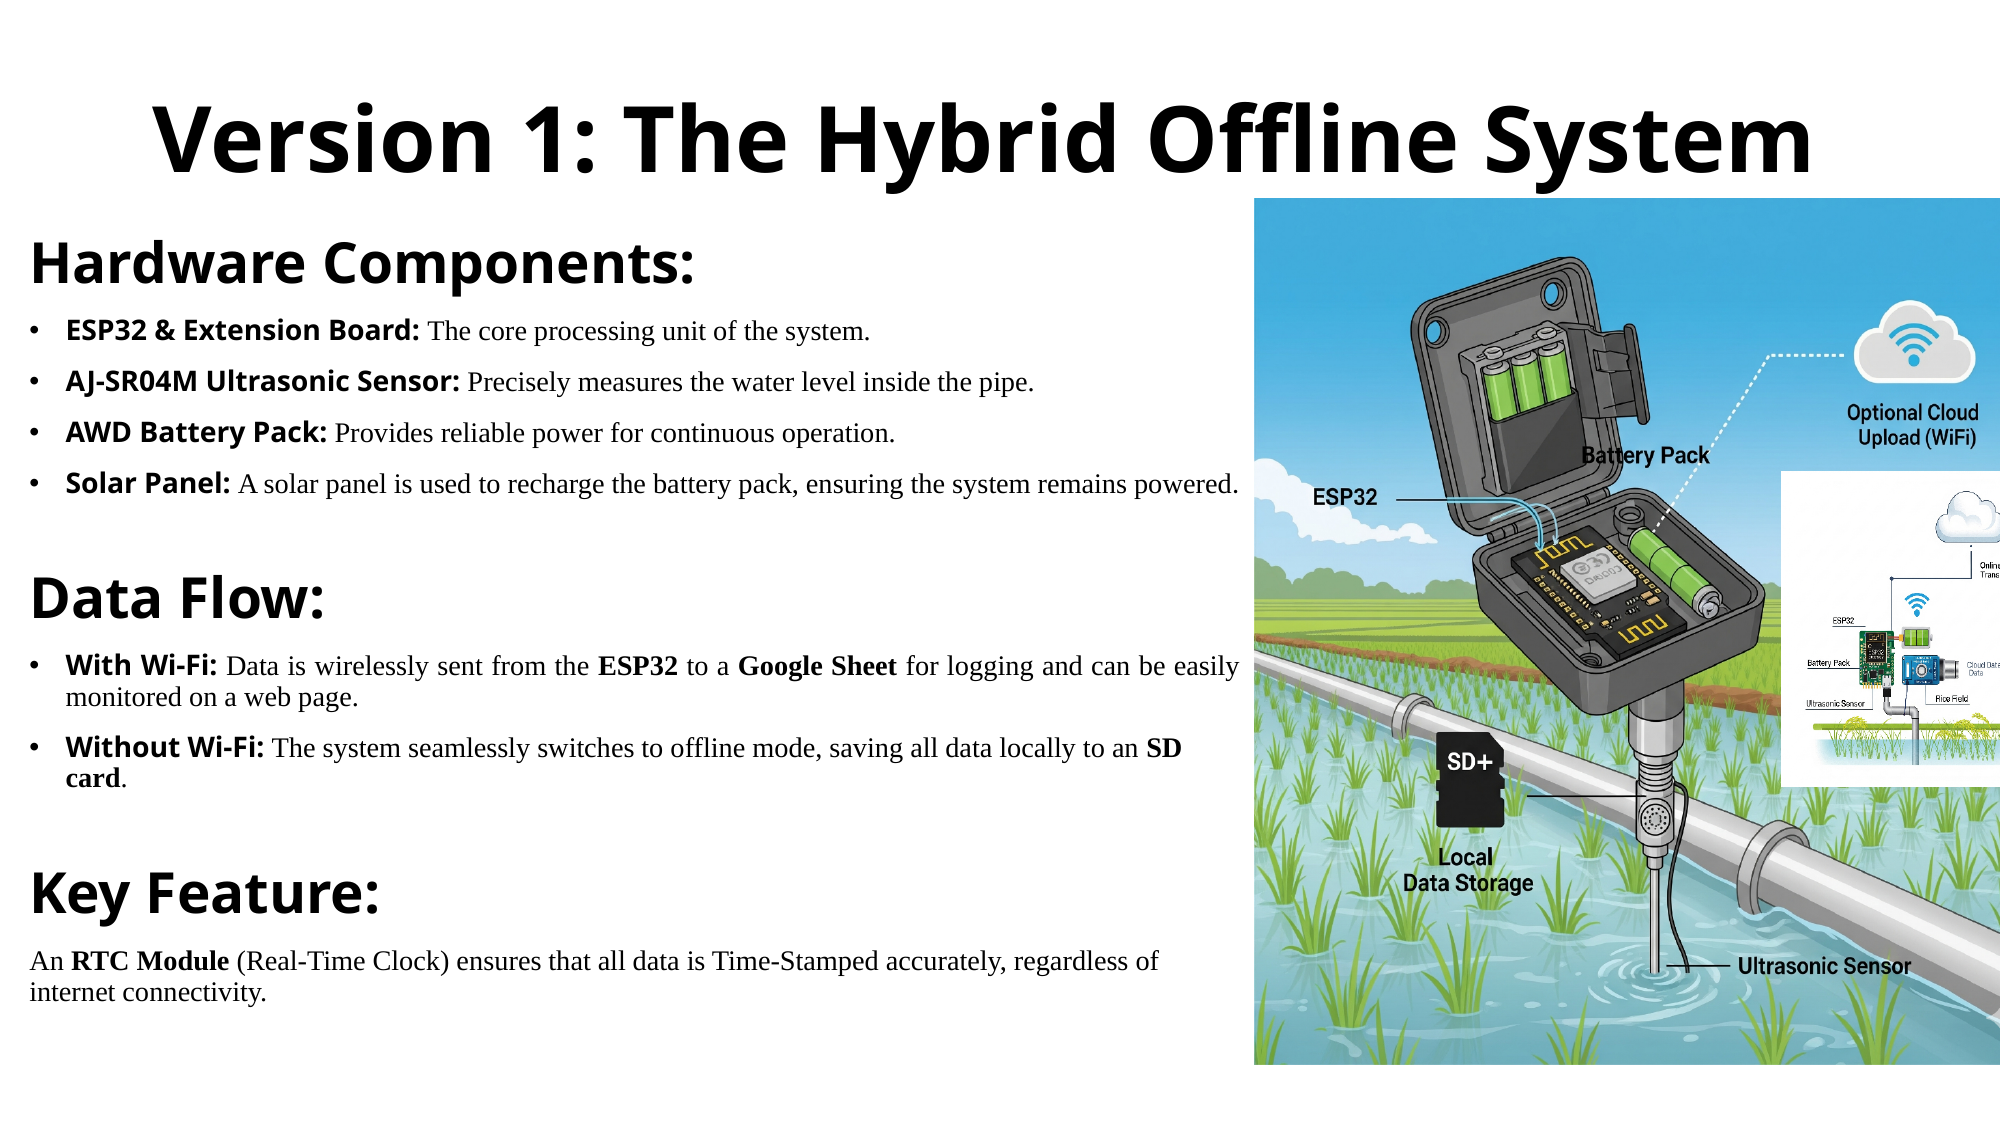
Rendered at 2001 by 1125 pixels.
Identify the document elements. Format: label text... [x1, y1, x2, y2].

title Version 1: The Hybrid Offline System [137, 33, 1863, 227]
list Hardware Components: ESP32 & Extension Board: The core processing unit of the system. AJ-SR04M Ultrasonic Sensor: Precisely measures the water level inside the pipe. AWD Battery Pack: Provides reliable power for continuous operation. Solar Panel: A solar panel is used to recharge the battery pack, ensuring the system remains powered. Data Flow: With Wi-Fi: Data is wirelessly sent from the ESP32 to a Google Sheet for logging and can be easily monitored on a web page. Without Wi-Fi: The system seamlessly switches to offline mode, saving all data locally to an SD card. Key Feature: An RTC Module (Real-Time Clock) ensures that all data is Time-Stamped accurately, regardless of internet connectivity. [14, 227, 1254, 1031]
picture [1254, 198, 2000, 1065]
